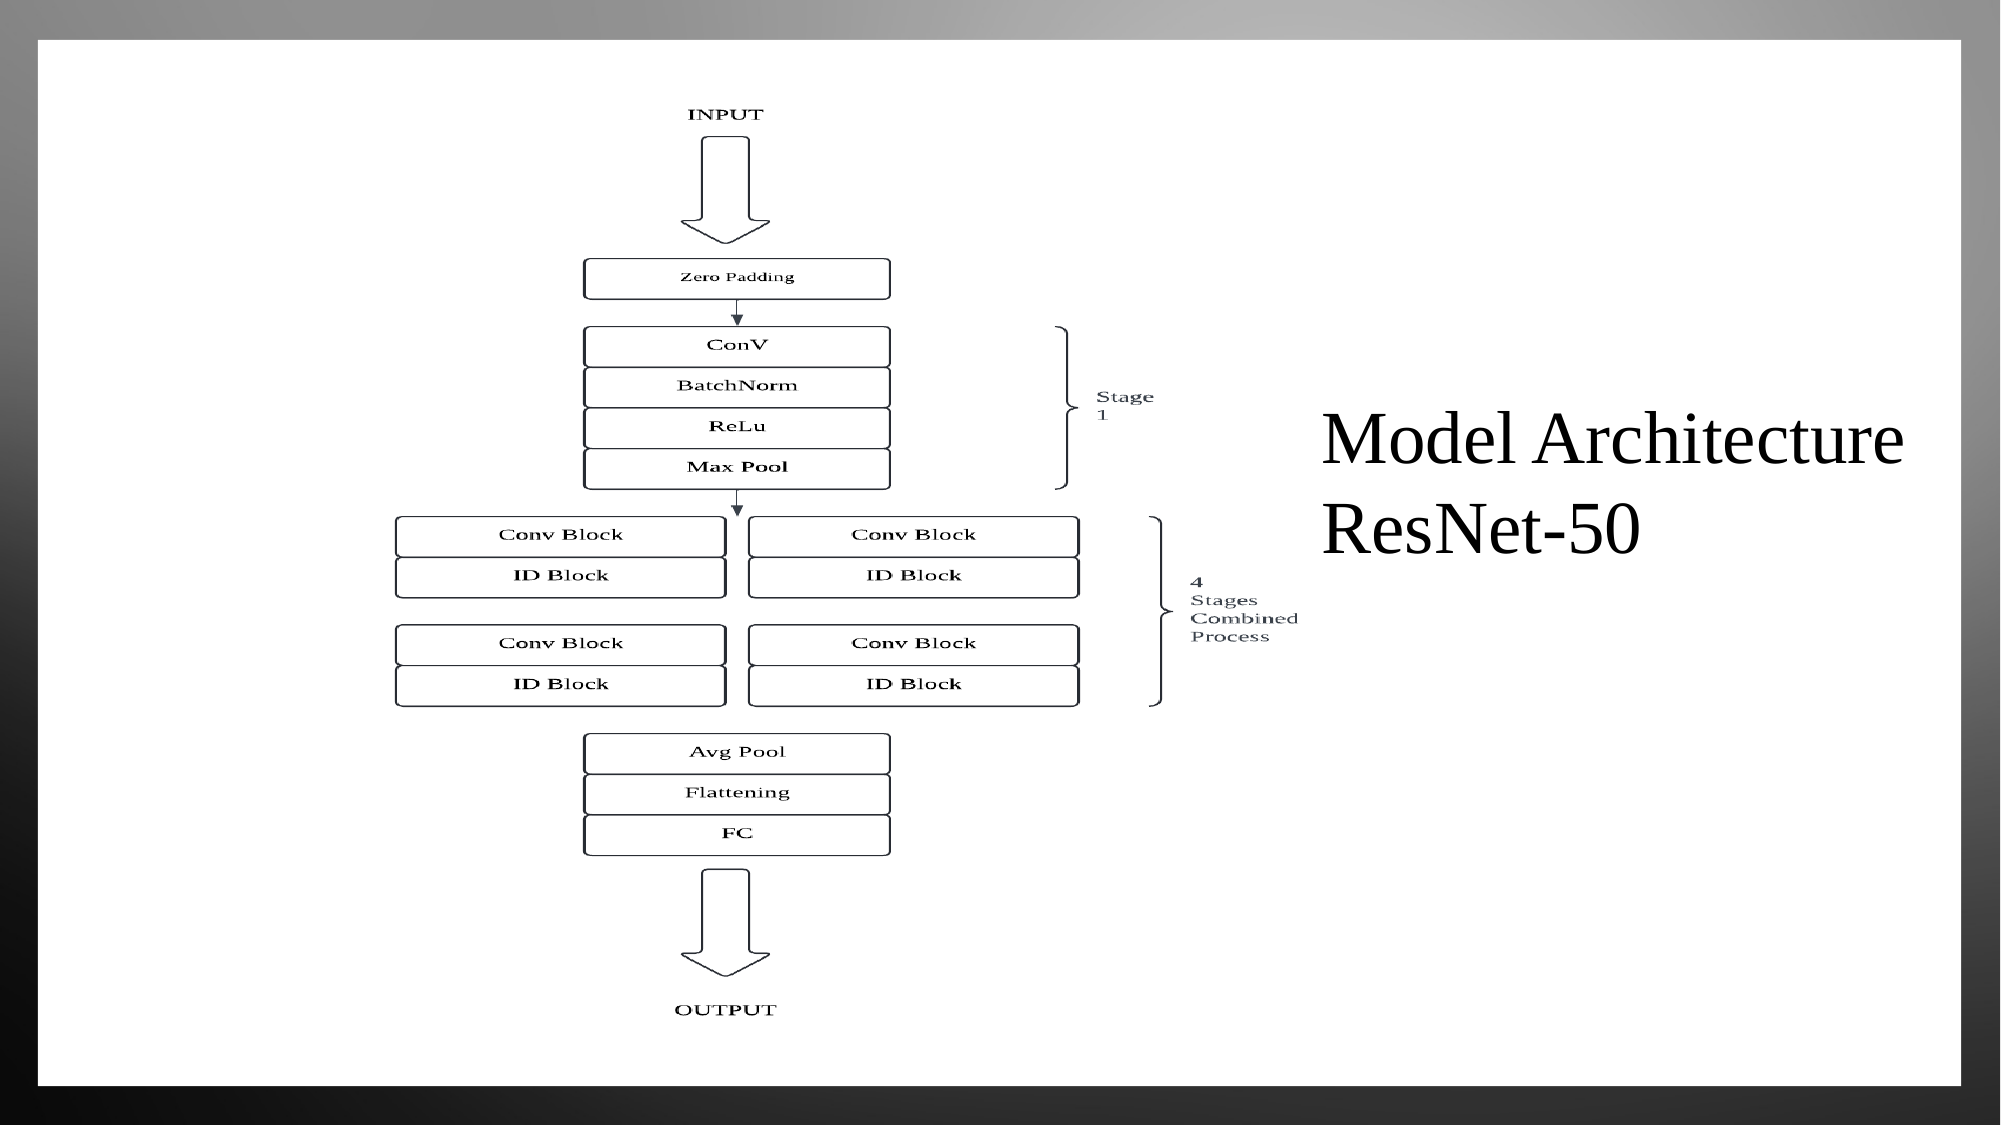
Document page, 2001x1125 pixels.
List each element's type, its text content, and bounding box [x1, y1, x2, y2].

text_box Model Architecture ResNet-50 [1313, 381, 1922, 577]
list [325, 71, 1307, 1073]
